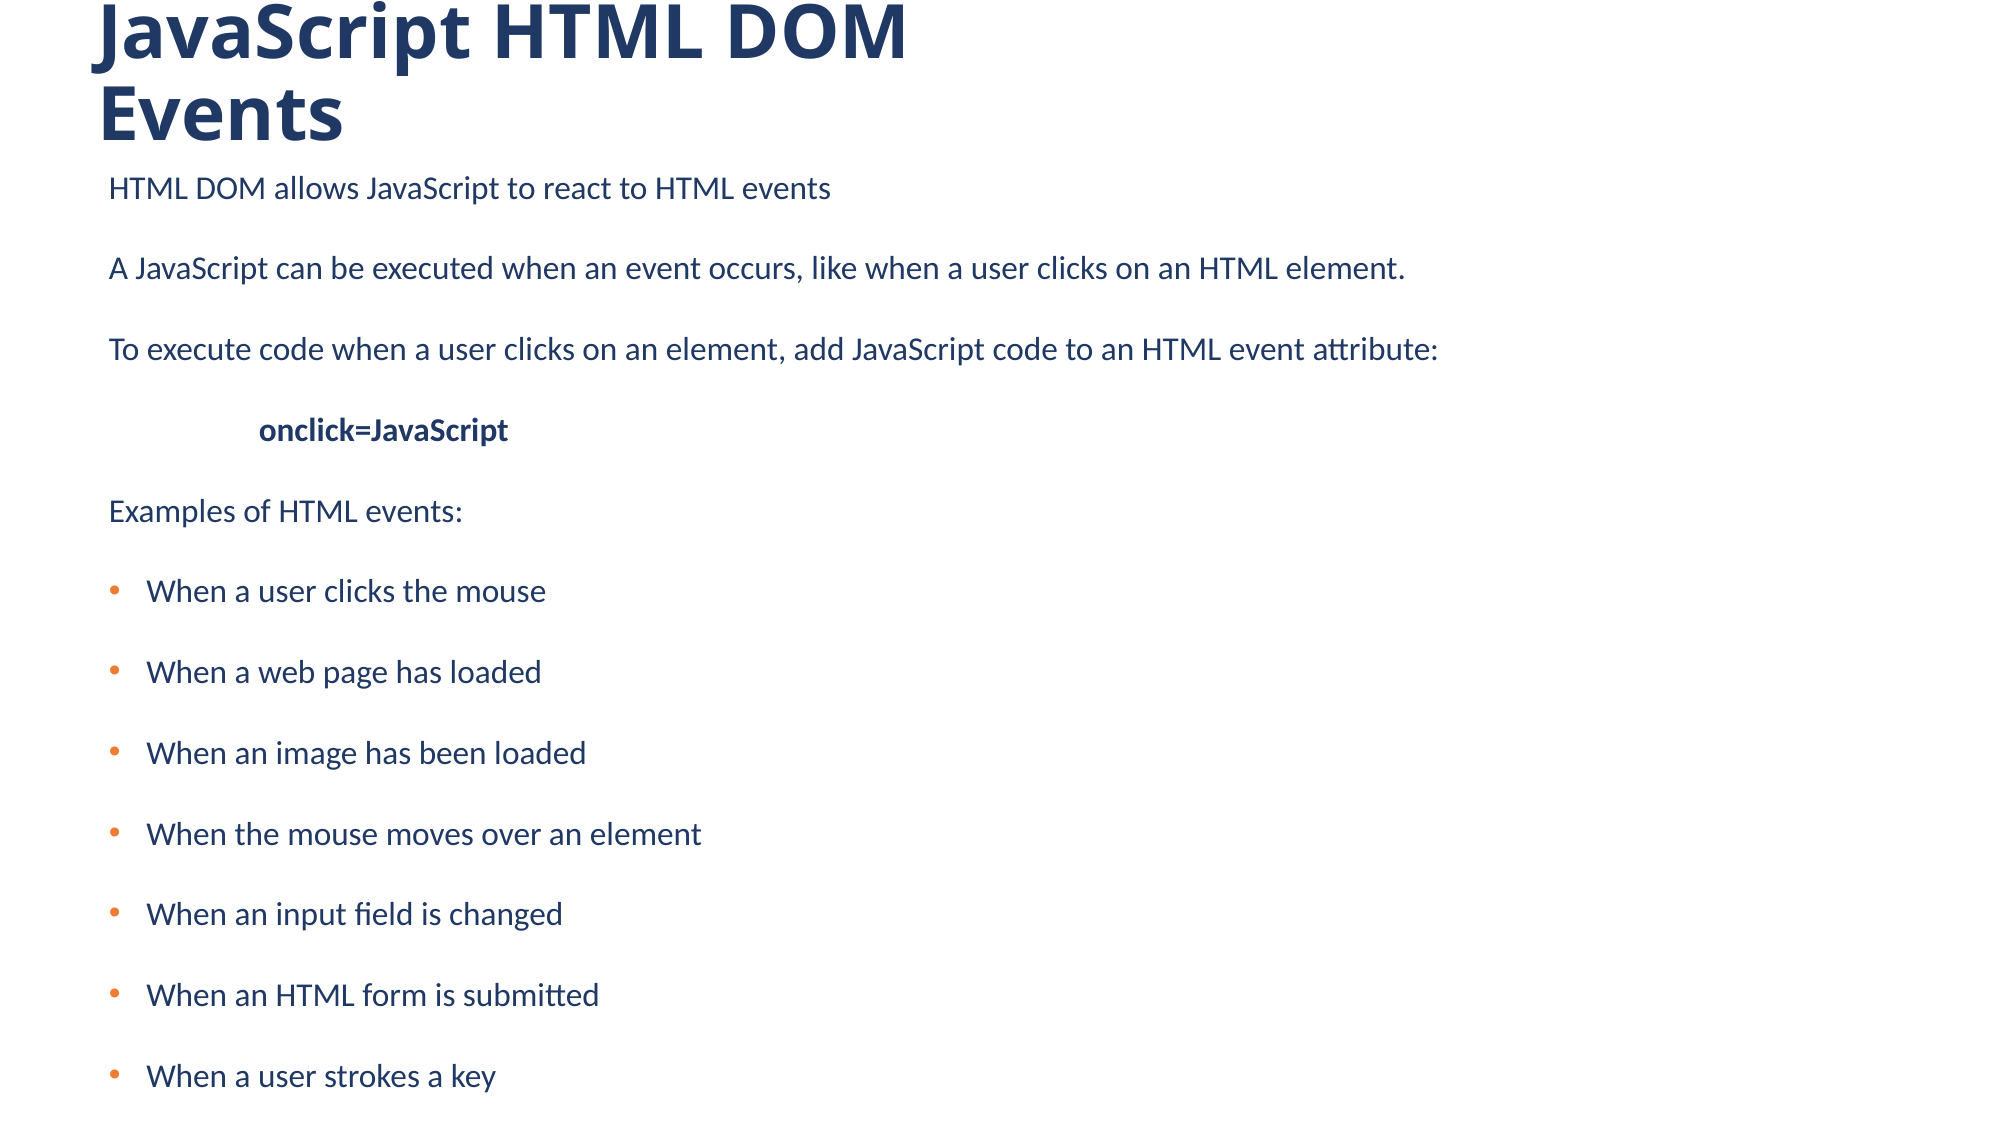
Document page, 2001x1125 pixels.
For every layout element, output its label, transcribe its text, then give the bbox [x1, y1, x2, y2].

list HTML DOM allows JavaScript to react to HTML events A JavaScript can be executed when an event occurs, like when a user clicks on an HTML element. To execute code when a user clicks on an element, add JavaScript code to an HTML event attribute: onclick=JavaScript Examples of HTML events: When a user clicks the mouse When a web page has loaded When an image has been loaded When the mouse moves over an element When an input field is changed When an HTML form is submitted When a user strokes a key [93, 138, 1819, 1113]
title JavaScript HTML DOM Events [82, 12, 1000, 139]
